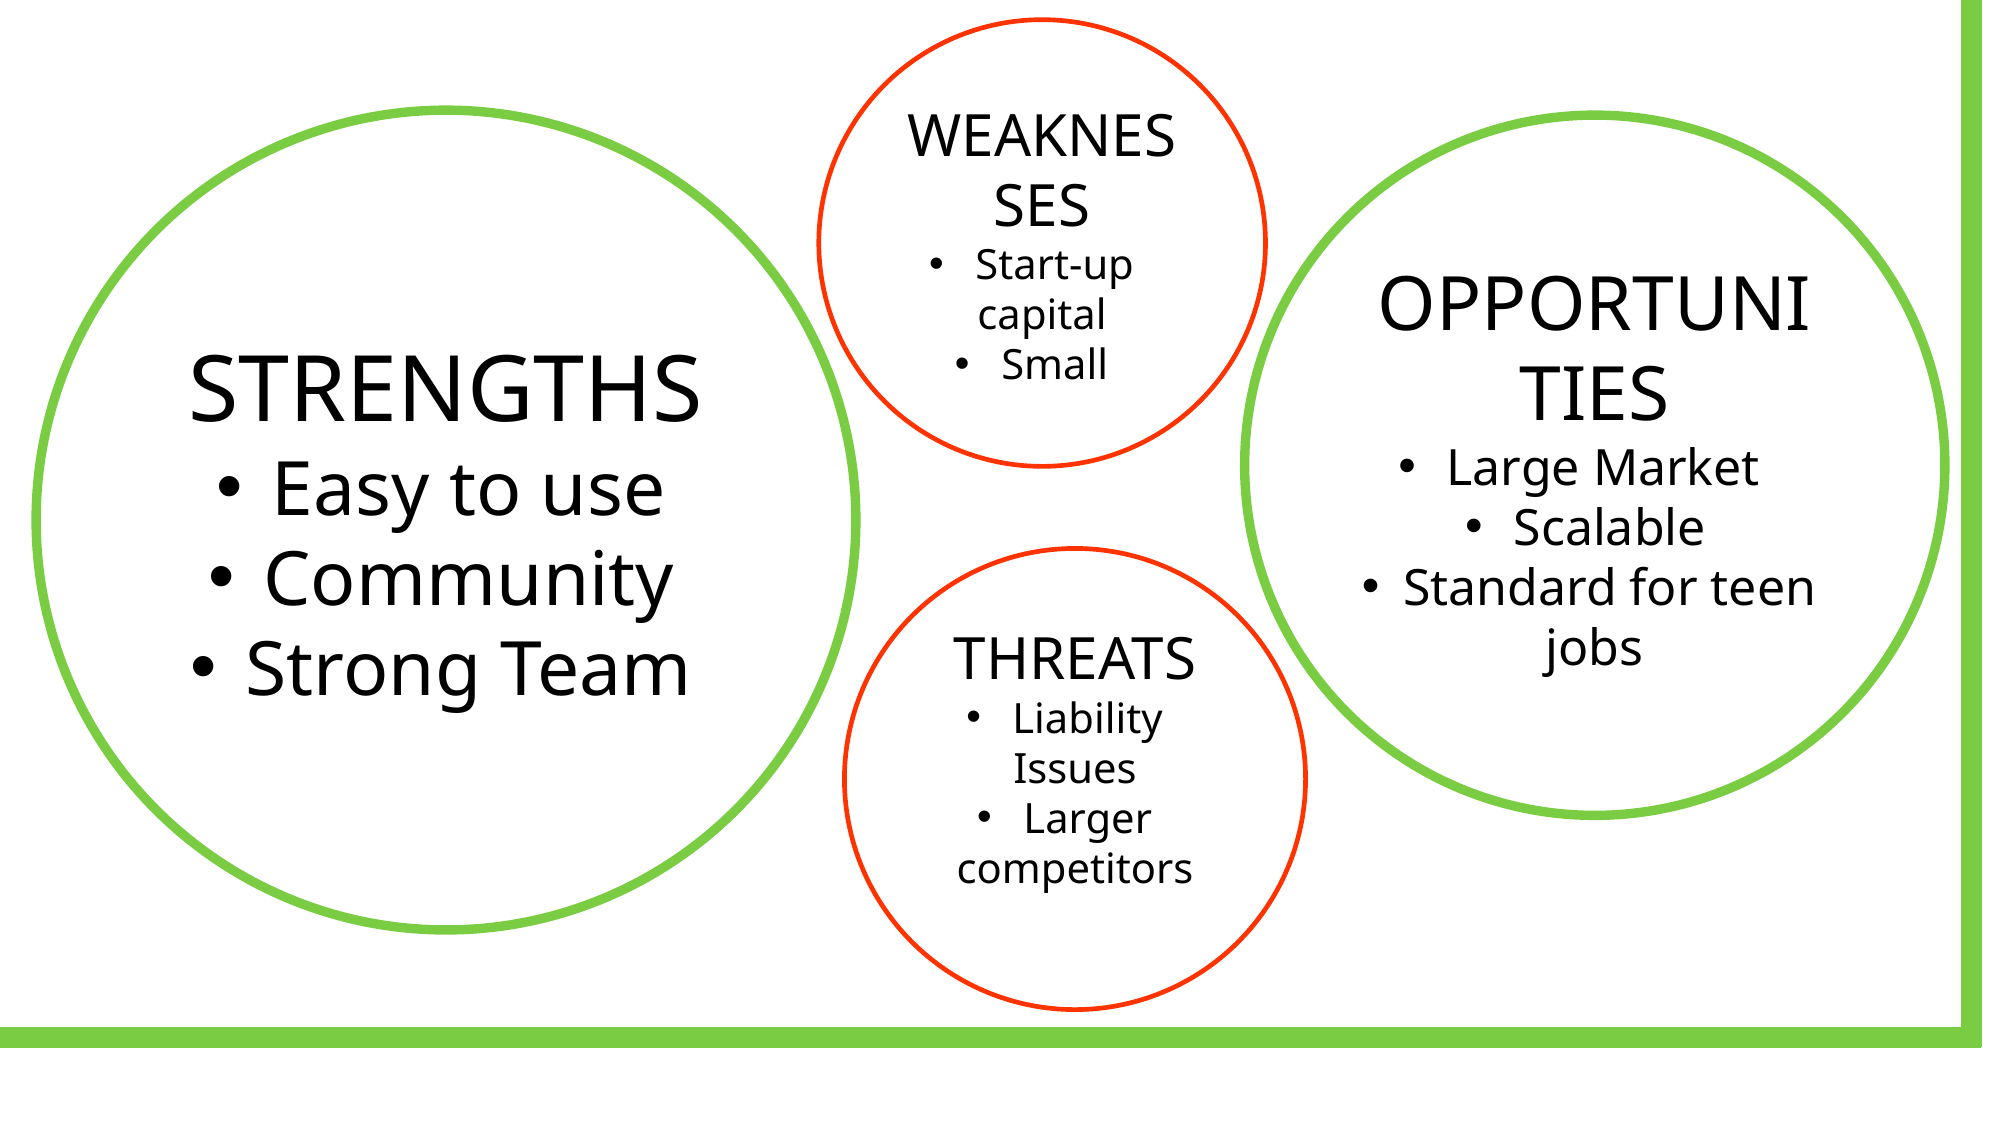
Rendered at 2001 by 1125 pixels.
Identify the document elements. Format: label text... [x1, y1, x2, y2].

text_box STRENGTHS Easy to use Community Strong Team [35, 109, 857, 931]
text_box THREATS Liability Issues Larger competitors [843, 547, 1307, 1011]
text_box WEAKNESSES Start-up capital Small [817, 18, 1267, 468]
text_box OPPORTUNITIES Large Market Scalable Standard for teen jobs [1243, 114, 1946, 817]
